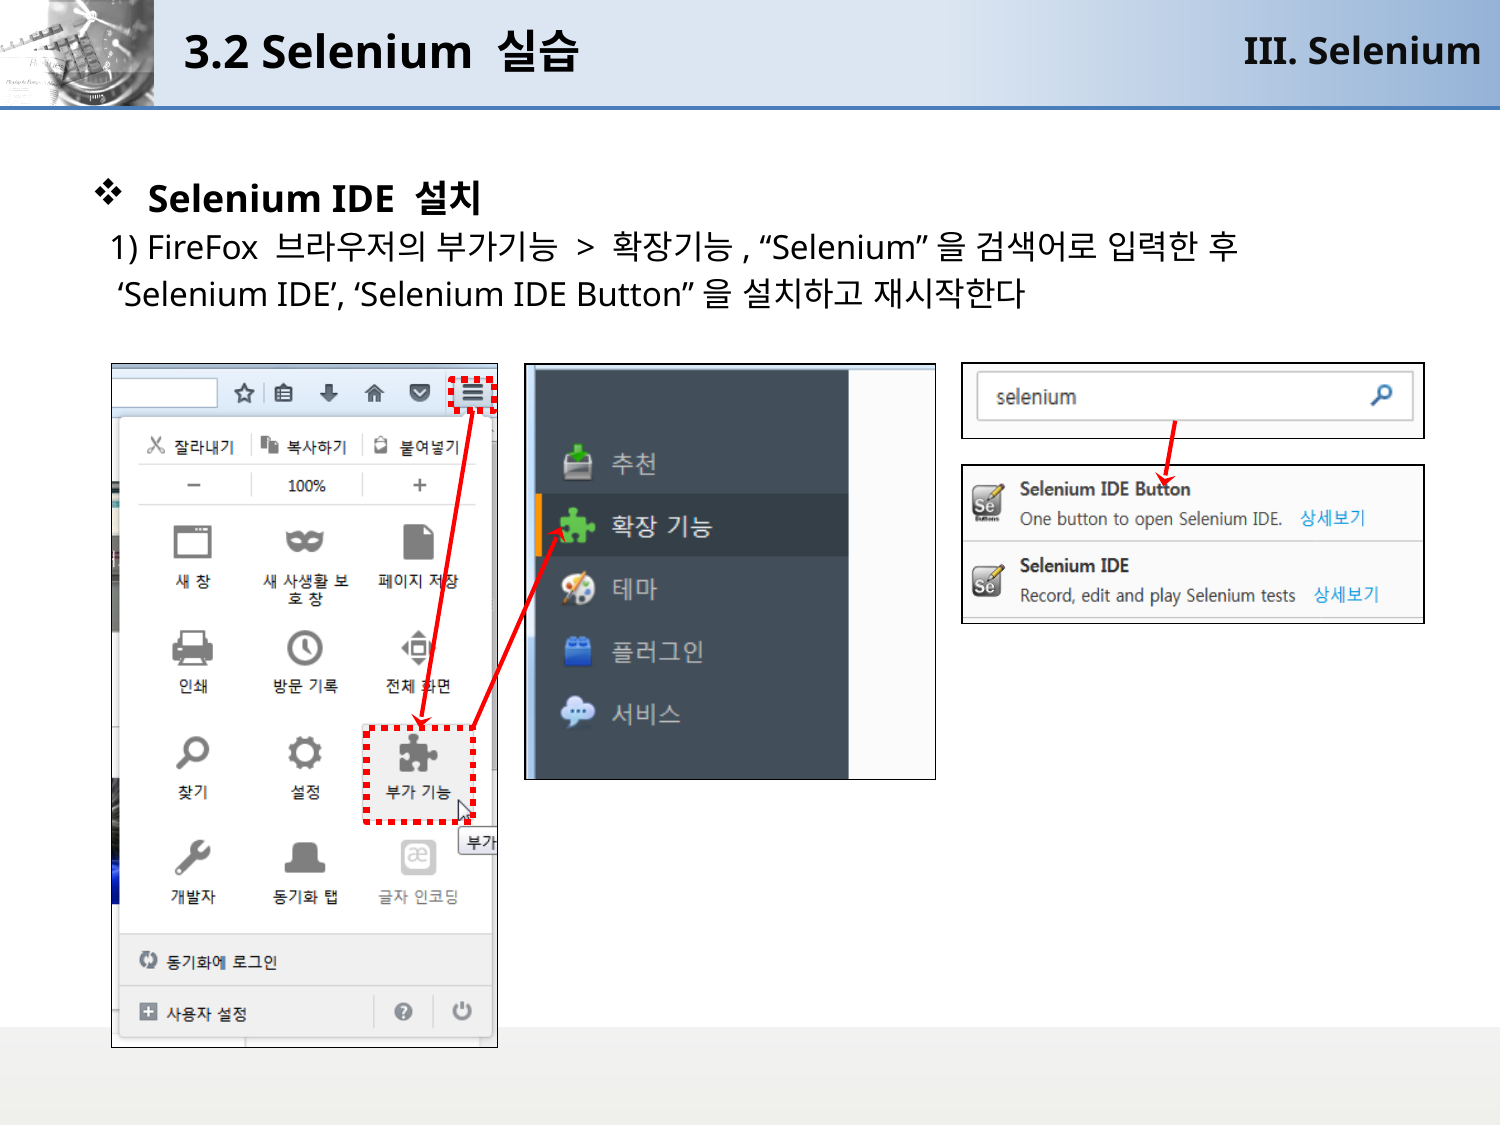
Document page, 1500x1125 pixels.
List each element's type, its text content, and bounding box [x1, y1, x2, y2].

picture [525, 364, 936, 779]
title 3.2 Selenium 실습 [169, 7, 1056, 94]
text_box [1163, 420, 1176, 487]
picture [111, 363, 498, 1047]
picture [962, 363, 1424, 439]
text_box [472, 526, 562, 729]
text_box III. Selenium [1021, 19, 1483, 78]
list Selenium IDE 설치 1) FireFox 브라우저의 부가기능 > 확장기능, “Selenium”을 검색어로 입력한 후 ‘Selenium IDE’, ‘Selenium IDE Button”을 설치하고 재시작한다 [76, 149, 1459, 315]
picture [962, 465, 1424, 623]
picture [0, 0, 154, 106]
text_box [419, 410, 474, 729]
